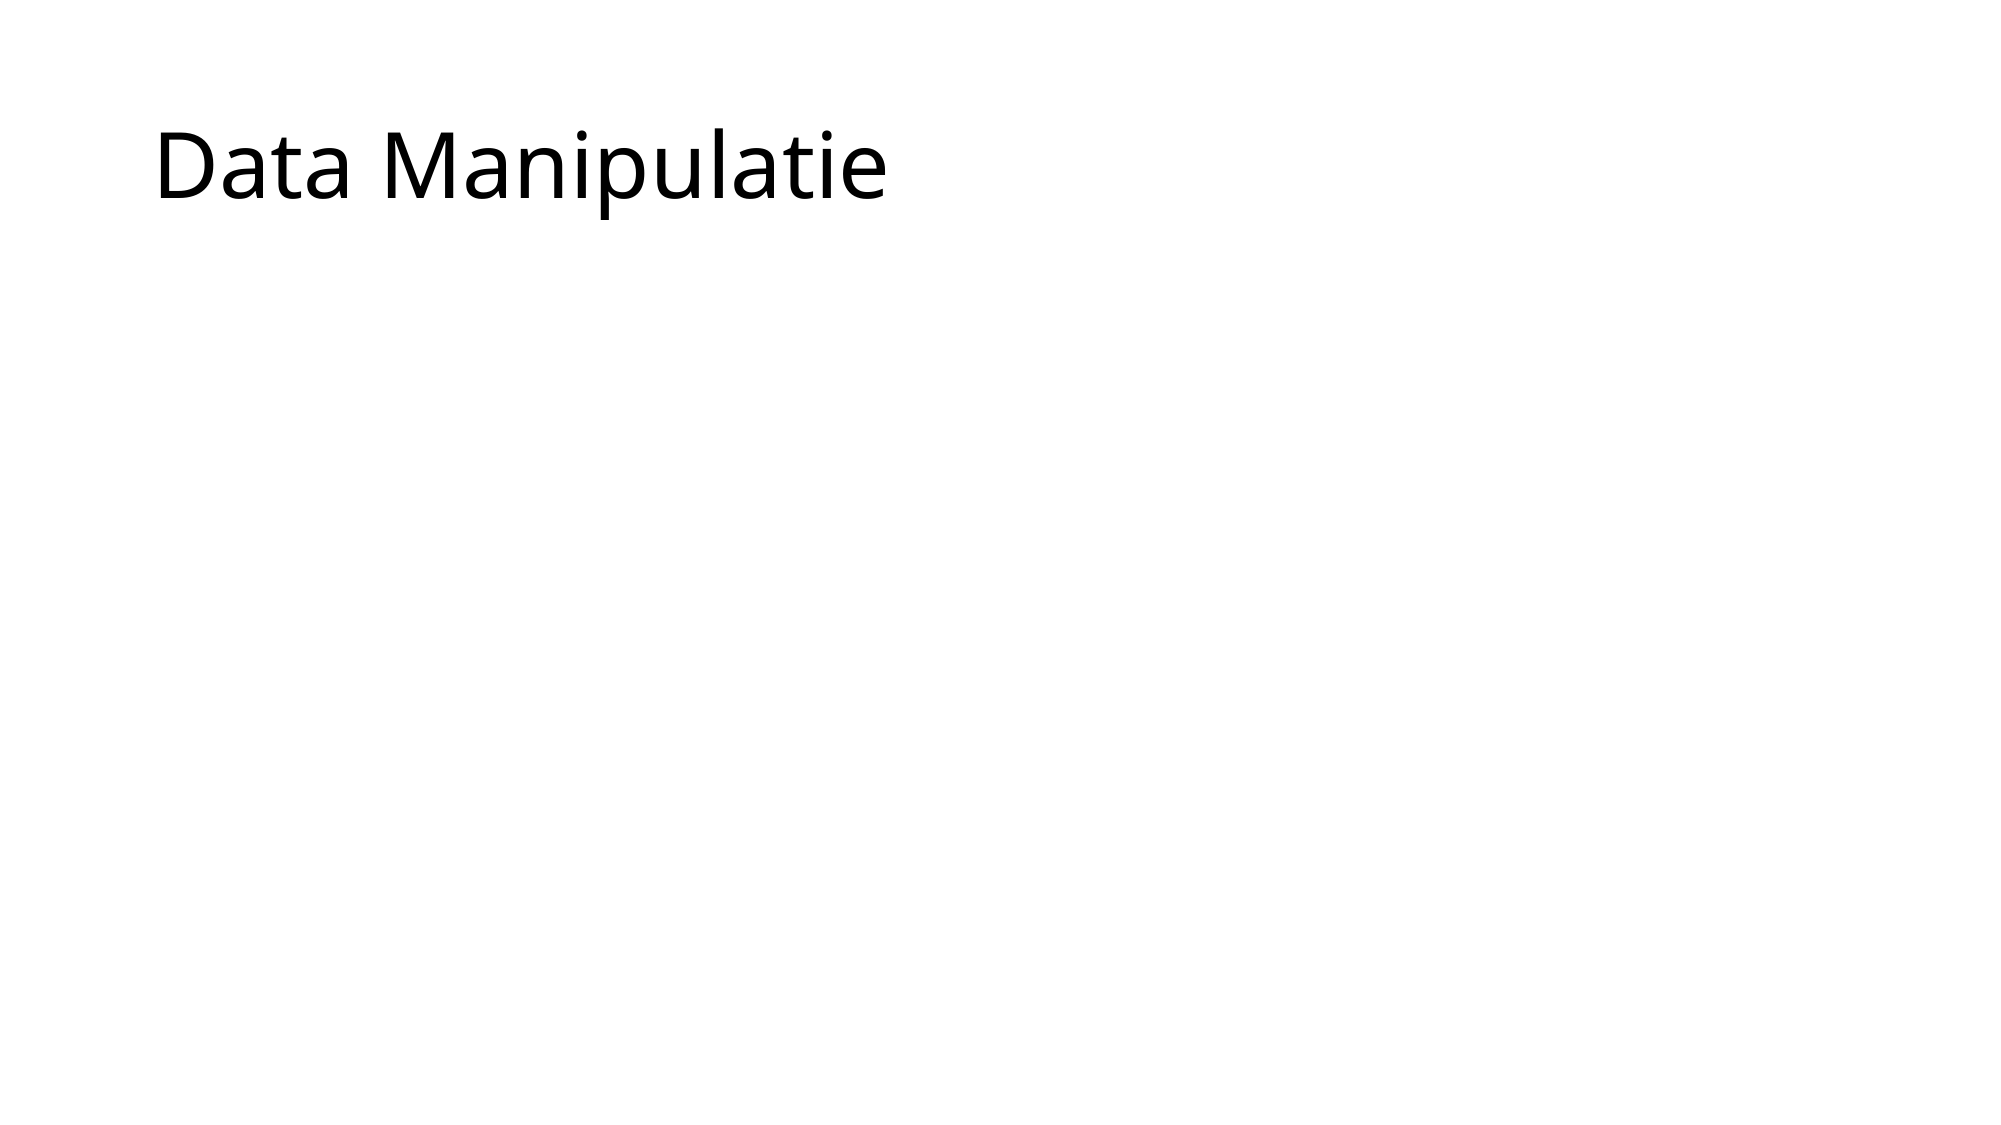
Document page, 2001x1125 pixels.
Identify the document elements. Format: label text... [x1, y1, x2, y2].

title Data Manipulatie [137, 59, 1863, 278]
